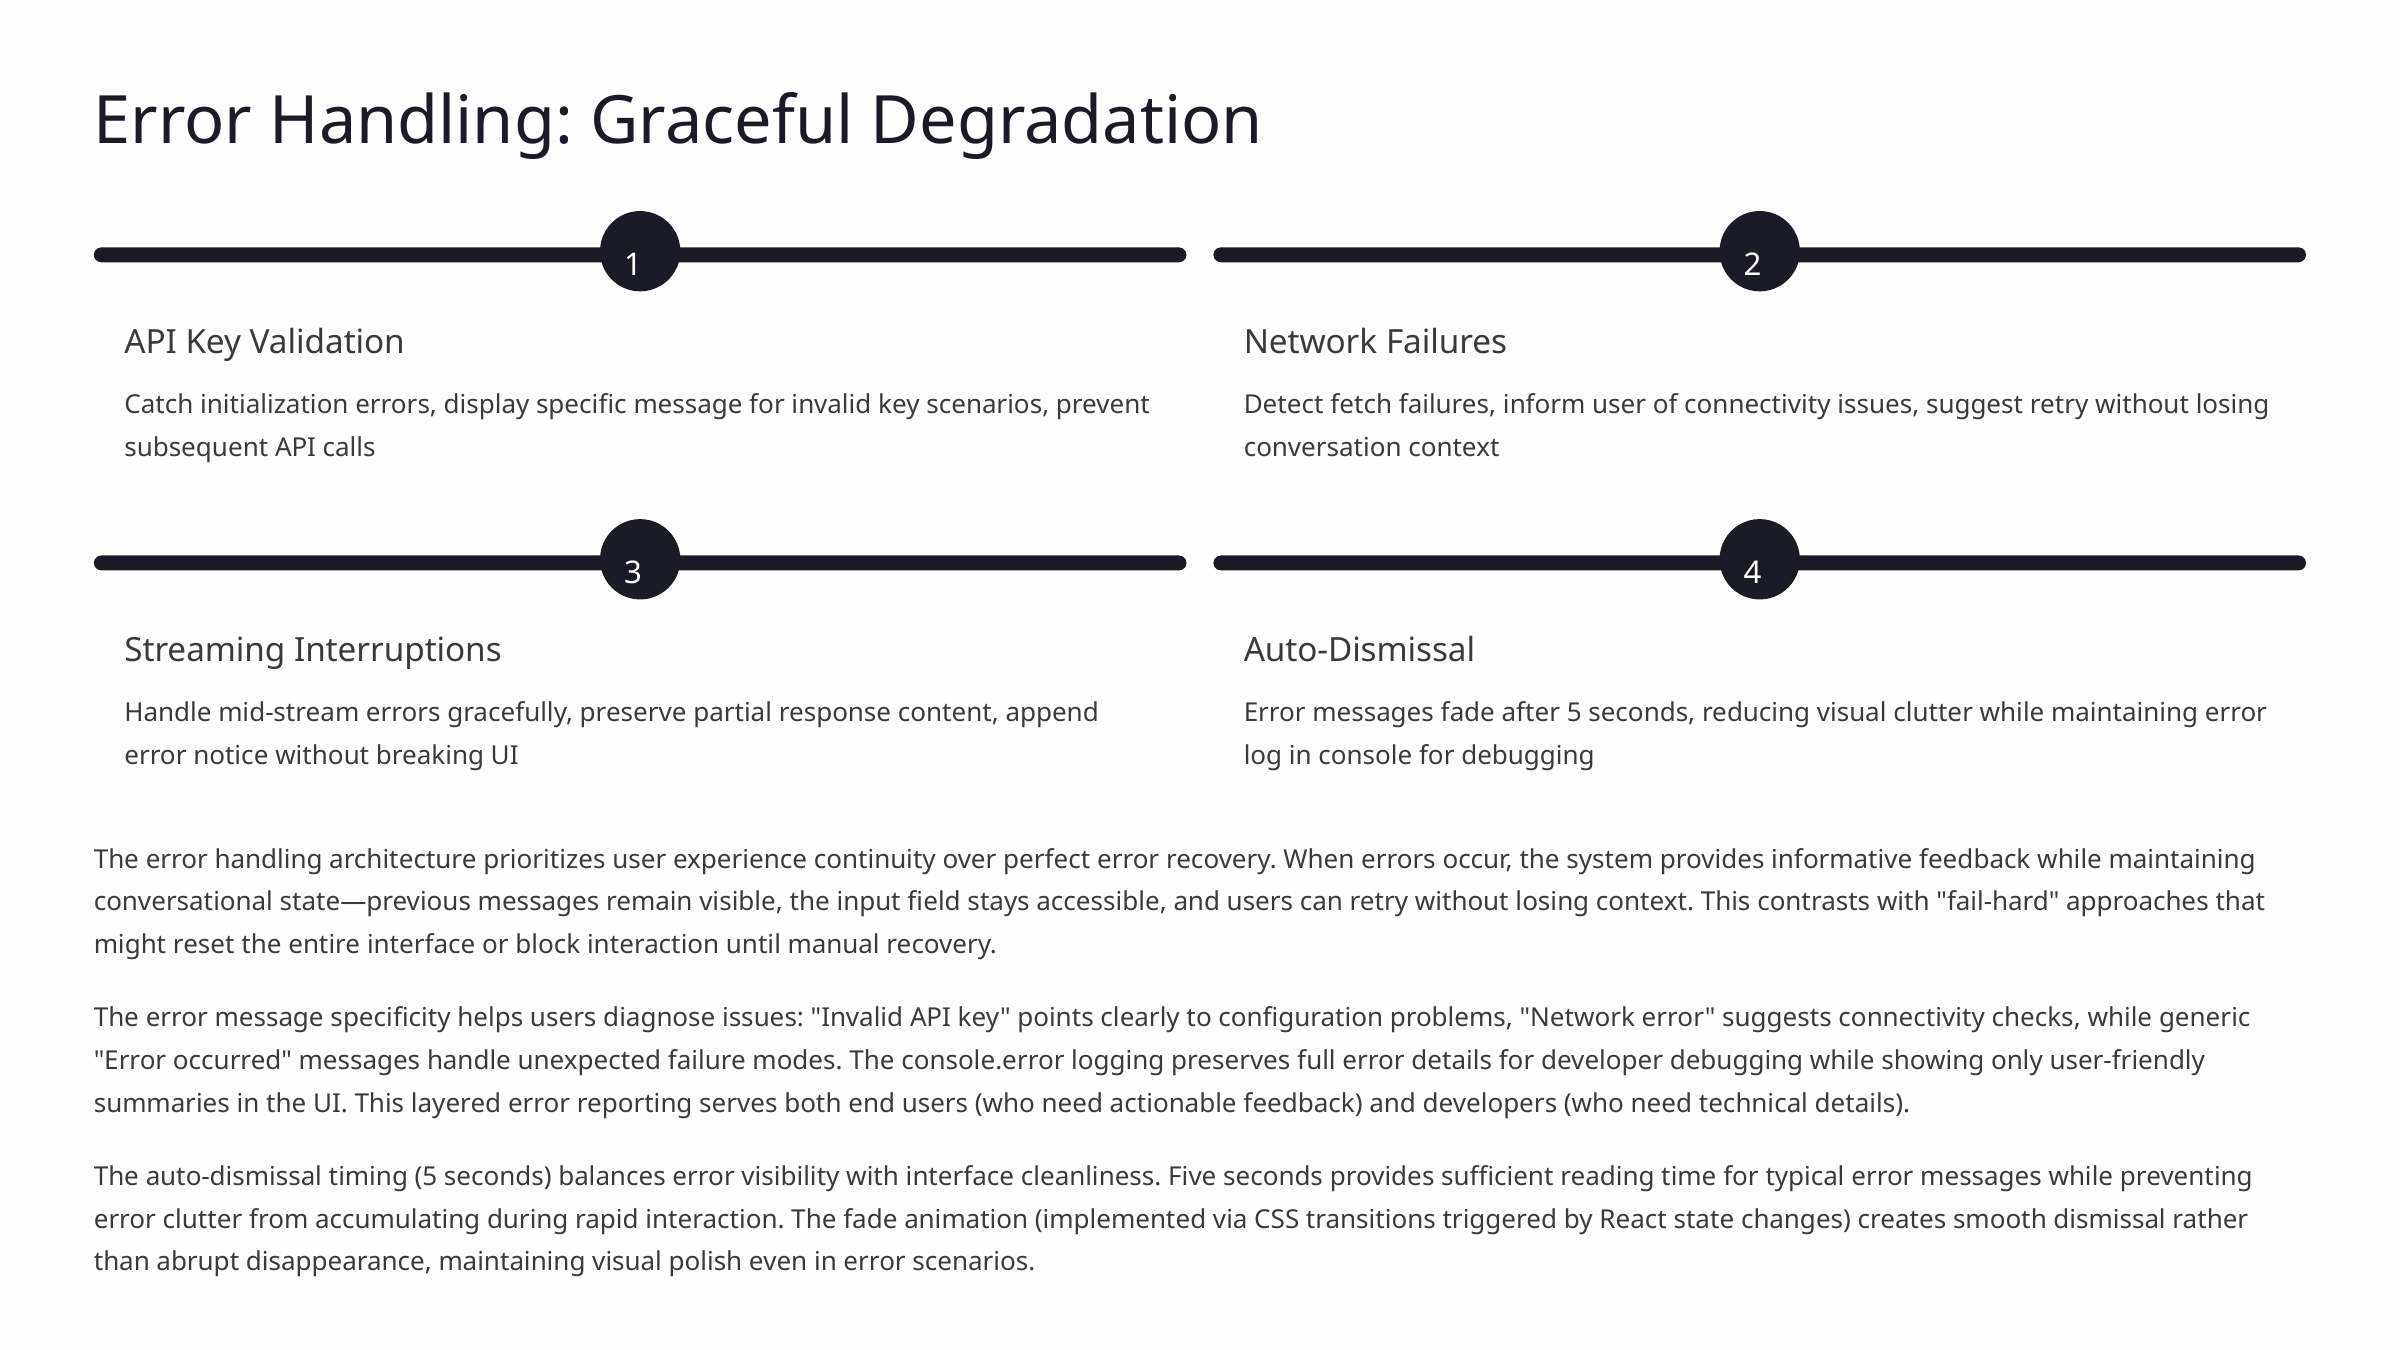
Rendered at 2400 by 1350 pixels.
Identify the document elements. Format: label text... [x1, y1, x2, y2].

text_box Handle mid-stream errors gracefully, preserve partial response content, append error notice without breaking UI [124, 684, 1156, 770]
text_box The auto-dismissal timing (5 seconds) balances error visibility with interface cleanliness. Five seconds provides sufficient reading time for typical error messages while preventing error clutter from accumulating during rapid interaction. The fade animation (implemented via CSS transitions triggered by React state changes) creates smooth dismissal rather than abrupt disappearance, maintaining visual polish even in error scenarios. [93, 1148, 2307, 1277]
text_box 3 [624, 539, 657, 580]
text_box Catch initialization errors, display specific message for invalid key scenarios, prevent subsequent API calls [124, 376, 1156, 462]
text_box The error handling architecture prioritizes user experience continuity over perfect error recovery. When errors occur, the system provides informative feedback while maintaining conversational state—previous messages remain visible, the input field stays accessible, and users can retry without losing context. This contrasts with "fail-hard" approaches that might reset the entire interface or block interaction until manual recovery. [93, 830, 2307, 960]
text_box [1213, 247, 1721, 263]
text_box [1799, 555, 2307, 571]
text_box [600, 211, 681, 292]
text_box Streaming Interruptions [124, 626, 515, 669]
text_box [1213, 260, 2307, 493]
text_box [1213, 555, 1721, 571]
text_box Detect fetch failures, inform user of connectivity issues, suggest retry without losing conversation context [1243, 376, 2276, 462]
text_box 1 [624, 231, 657, 272]
text_box [1719, 211, 1800, 292]
text_box The error message specificity helps users diagnose issues: "Invalid API key" points clearly to configuration problems, "Network error" suggests connectivity checks, while generic "Error occurred" messages handle unexpected failure modes. The console.error logging preserves full error details for developer debugging while showing only user-friendly summaries in the UI. This layered error reporting serves both end users (who need actionable feedback) and developers (who need technical details). [93, 989, 2307, 1118]
text_box [1799, 247, 2307, 263]
text_box Error Handling: Graceful Degradation [93, 73, 1284, 158]
text_box [93, 555, 601, 571]
text_box 2 [1743, 231, 1776, 272]
text_box Error messages fade after 5 seconds, reducing visual clutter while maintaining error log in console for debugging [1243, 684, 2276, 770]
text_box API Key Validation [124, 318, 460, 360]
text_box [93, 247, 601, 263]
text_box [1213, 568, 2307, 801]
text_box [679, 555, 1187, 571]
text_box [1719, 519, 1800, 600]
text_box [93, 260, 1187, 493]
text_box [679, 247, 1187, 263]
text_box [600, 519, 681, 600]
text_box Auto-Dismissal [1243, 626, 1579, 669]
text_box Network Failures [1243, 318, 1579, 360]
text_box [93, 568, 1187, 801]
text_box 4 [1743, 539, 1776, 580]
